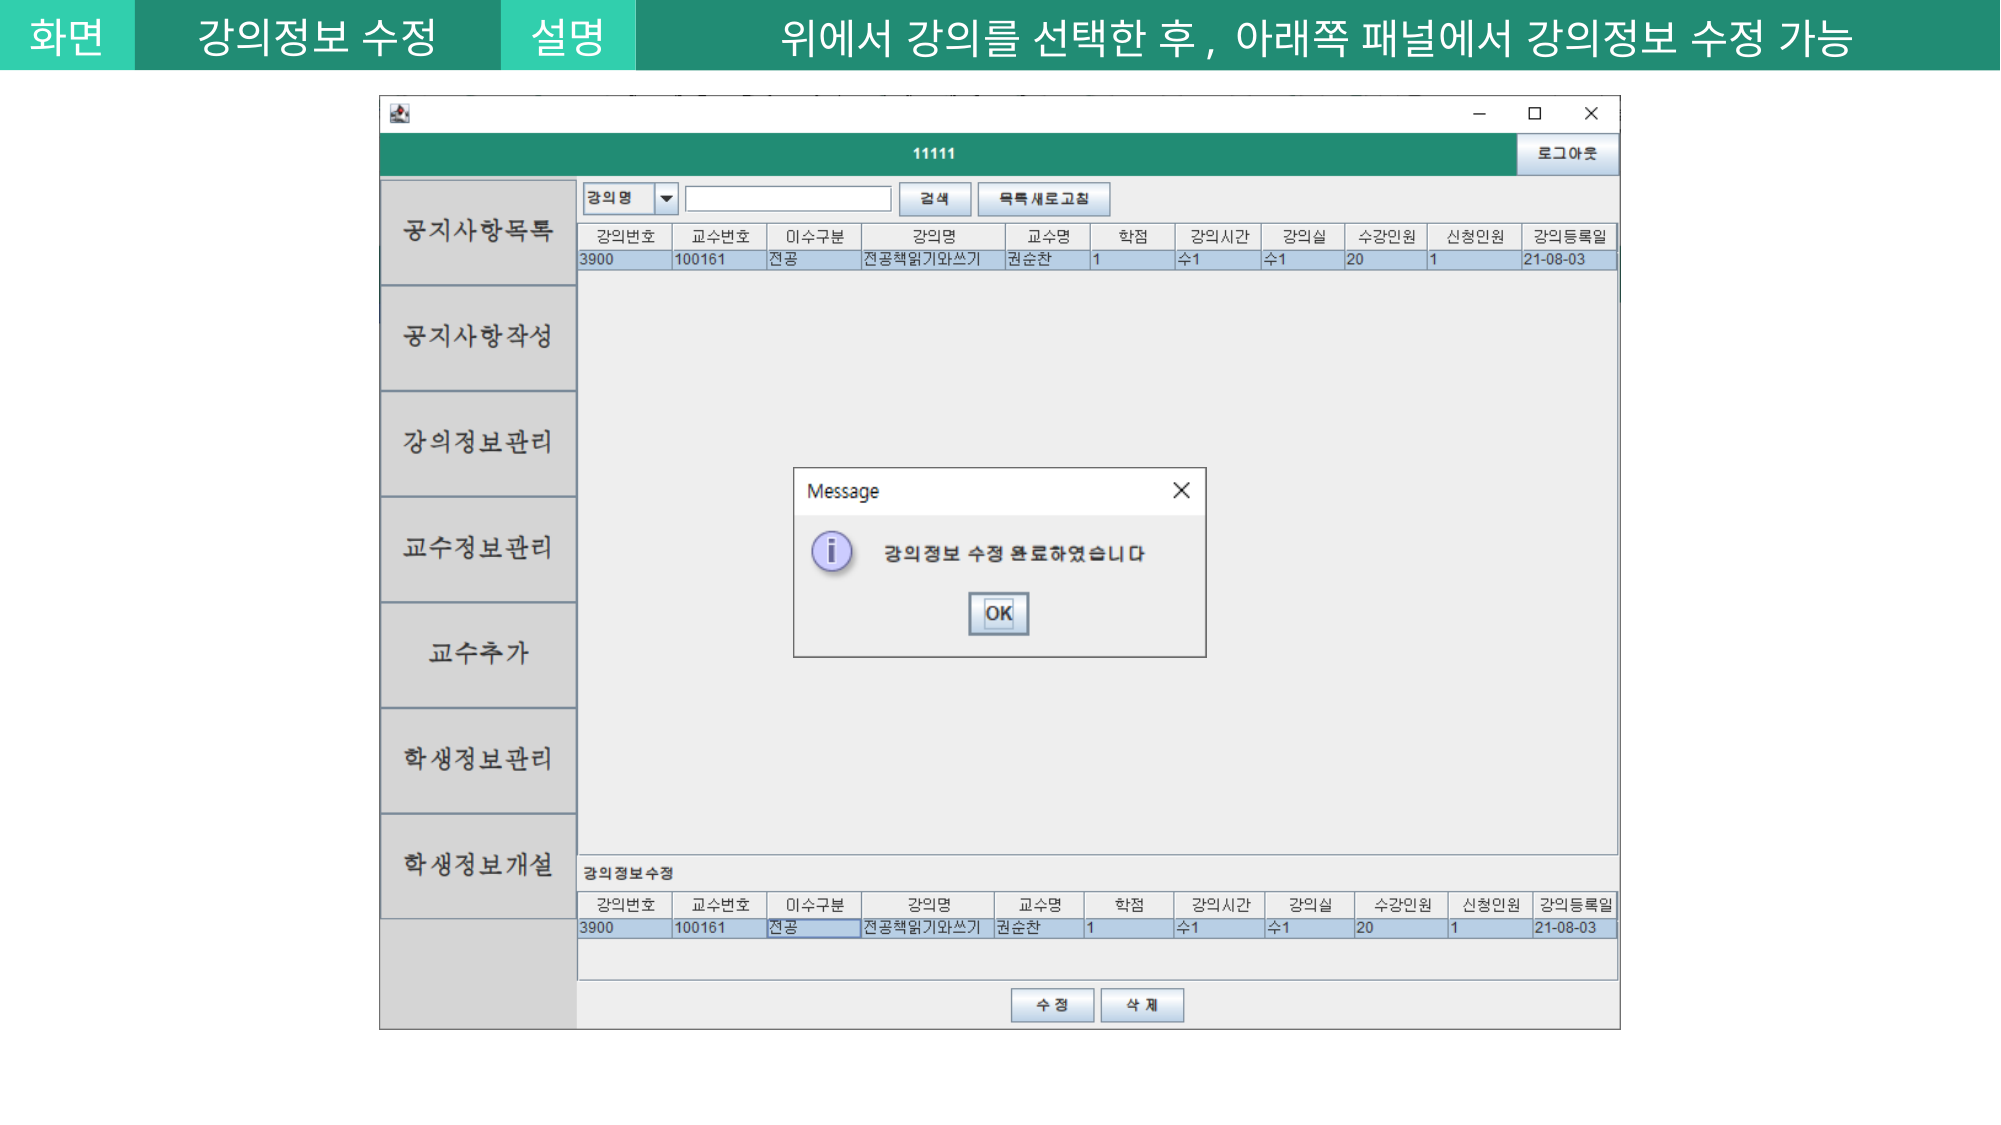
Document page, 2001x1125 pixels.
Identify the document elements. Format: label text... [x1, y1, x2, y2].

subtitle 화면 [0, 0, 134, 71]
text_box 설명 [500, 0, 635, 71]
text_box 강의정보 수정 [134, 0, 500, 71]
picture [379, 95, 1621, 1030]
text_box 위에서 강의를 선택한 후, 아래쪽 패널에서 강의정보 수정 가능 [635, 0, 2000, 71]
